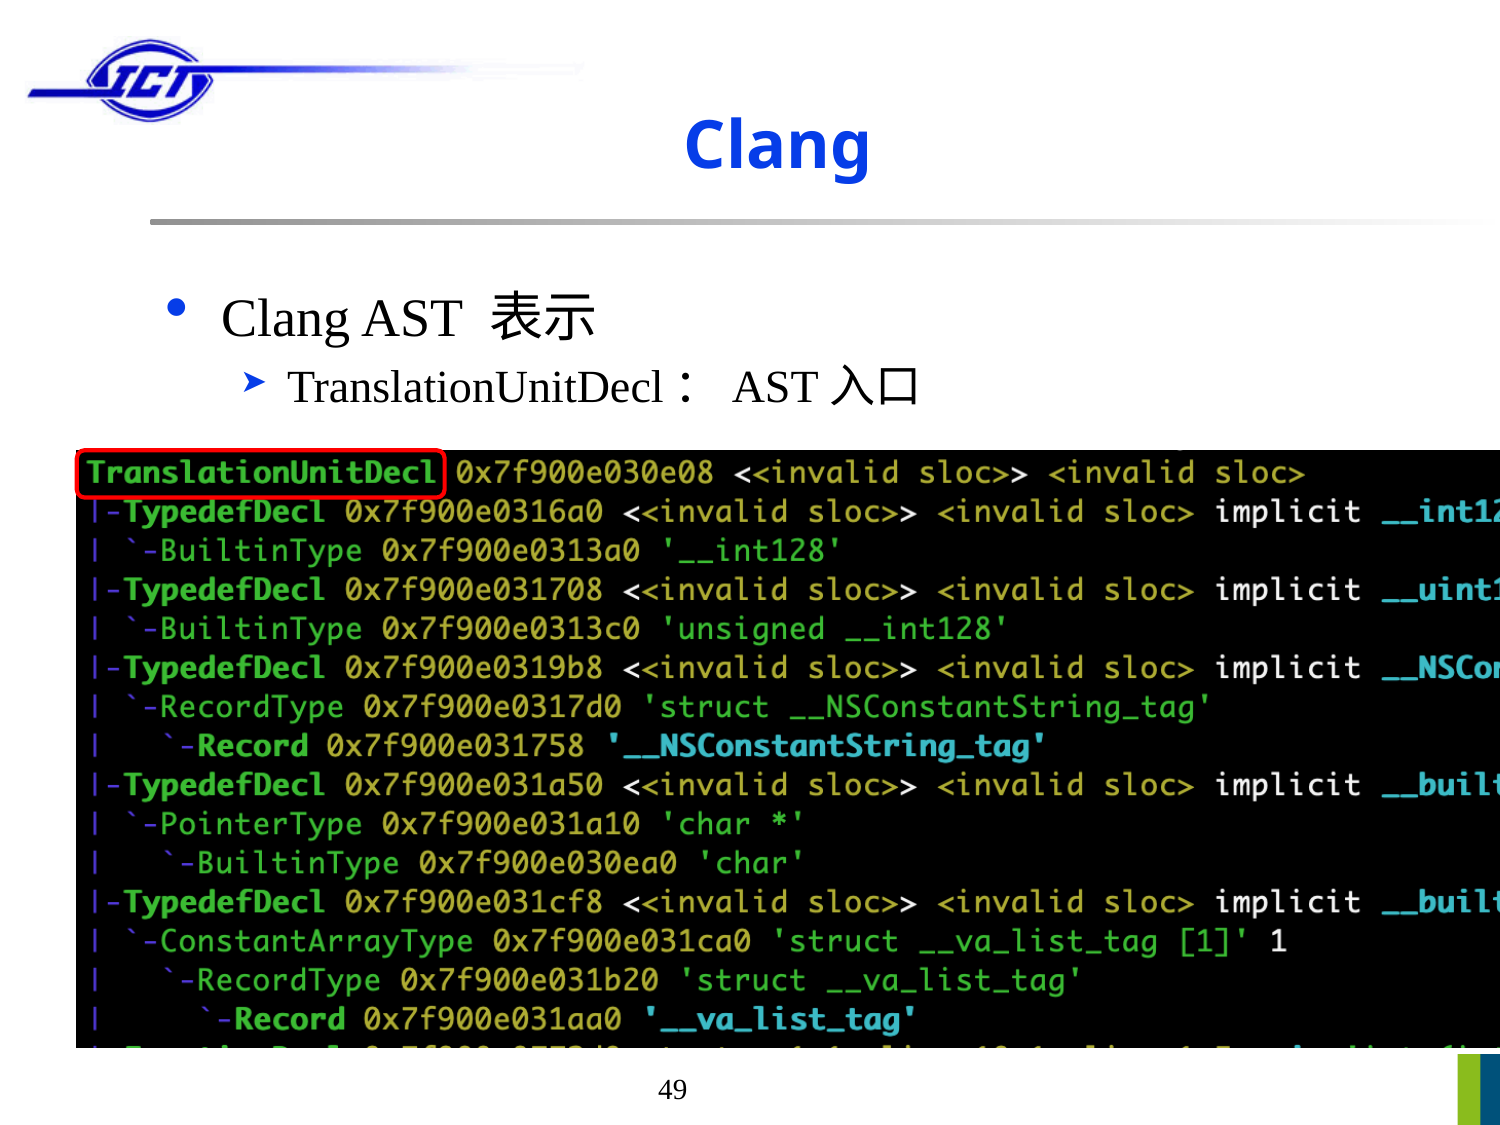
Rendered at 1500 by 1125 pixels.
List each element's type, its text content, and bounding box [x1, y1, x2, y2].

title Clang [159, 66, 1397, 217]
picture [76, 449, 1500, 1048]
list Clang AST 表示 TranslationUnitDecl：AST入口 [150, 275, 1388, 446]
picture [24, 36, 600, 125]
